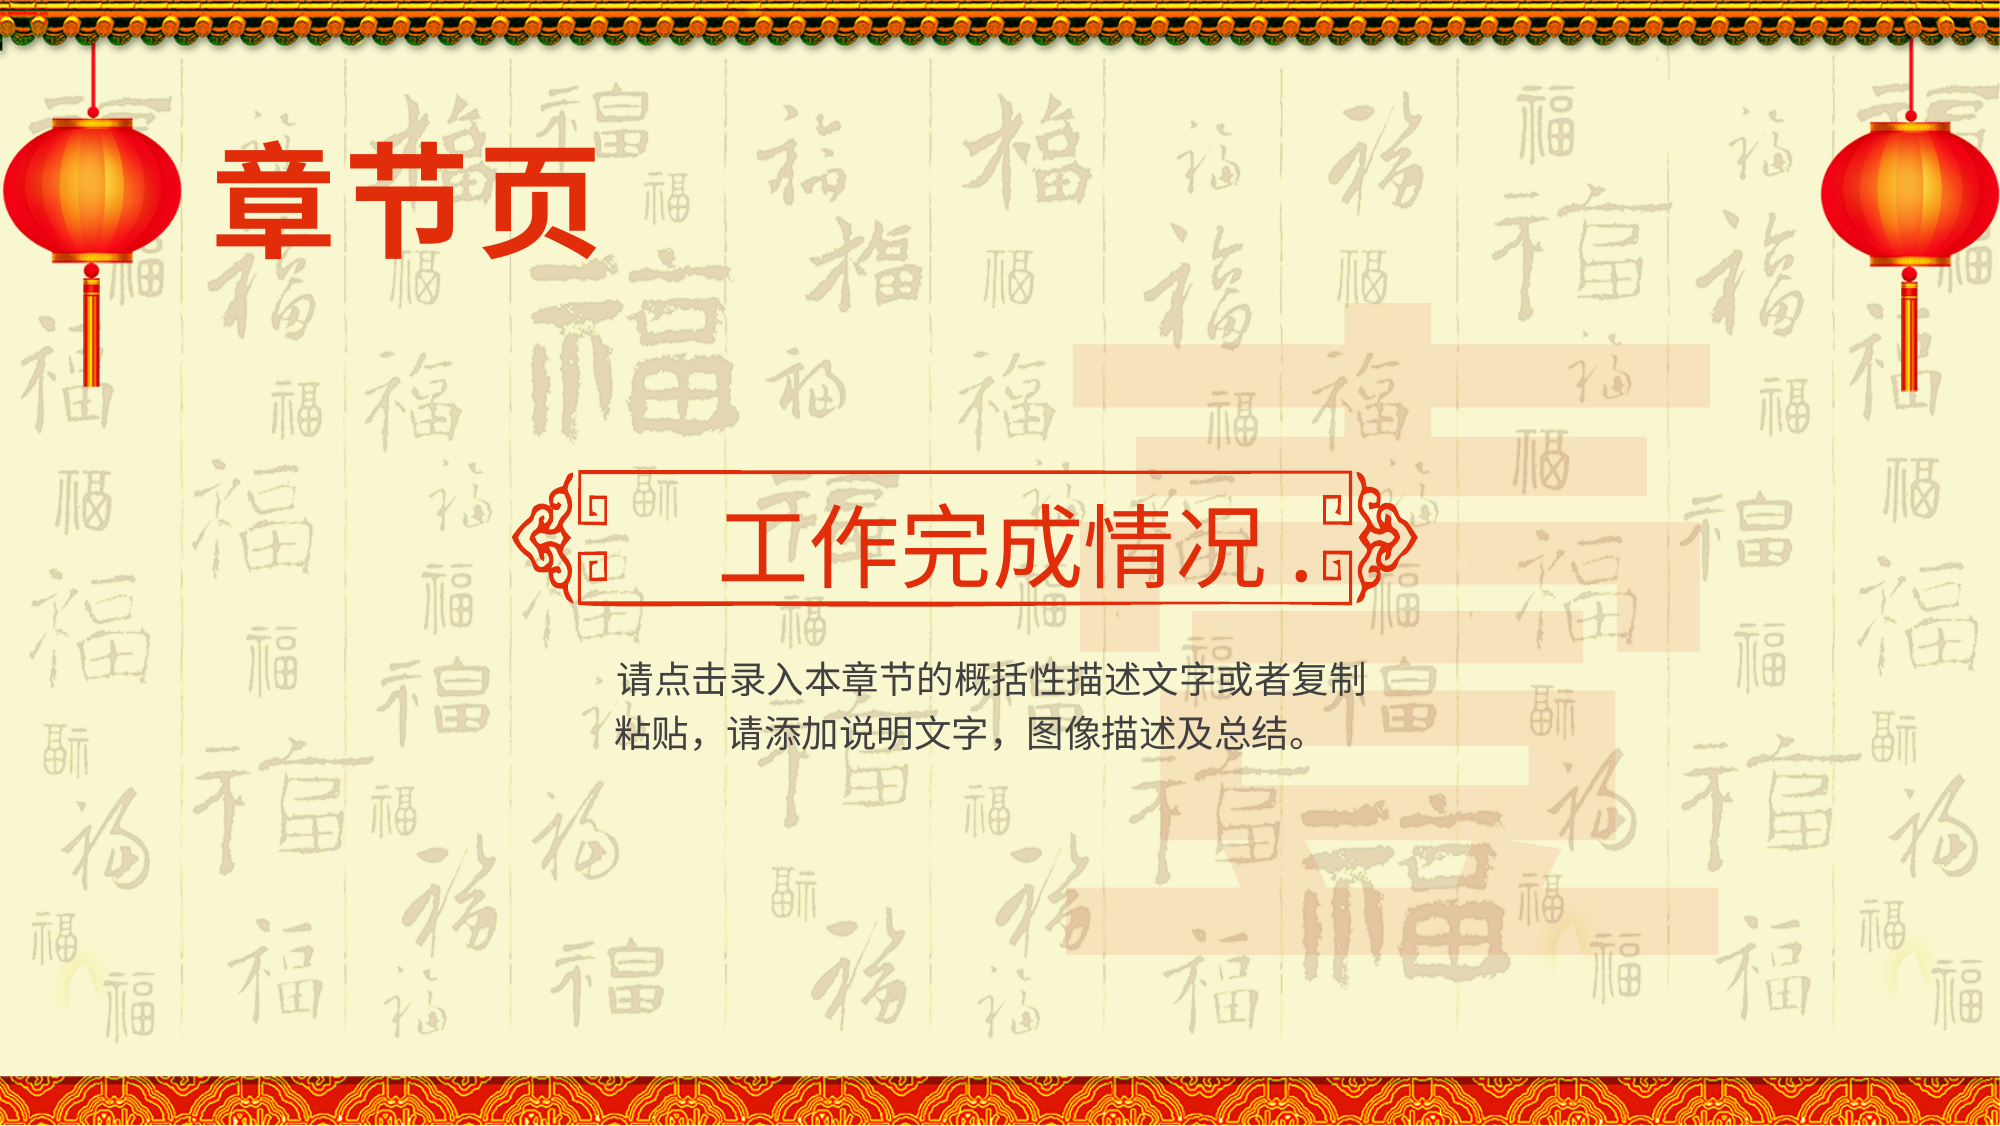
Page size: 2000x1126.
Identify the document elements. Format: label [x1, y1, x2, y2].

text_box [511, 469, 1419, 610]
picture [0, 0, 2000, 1126]
